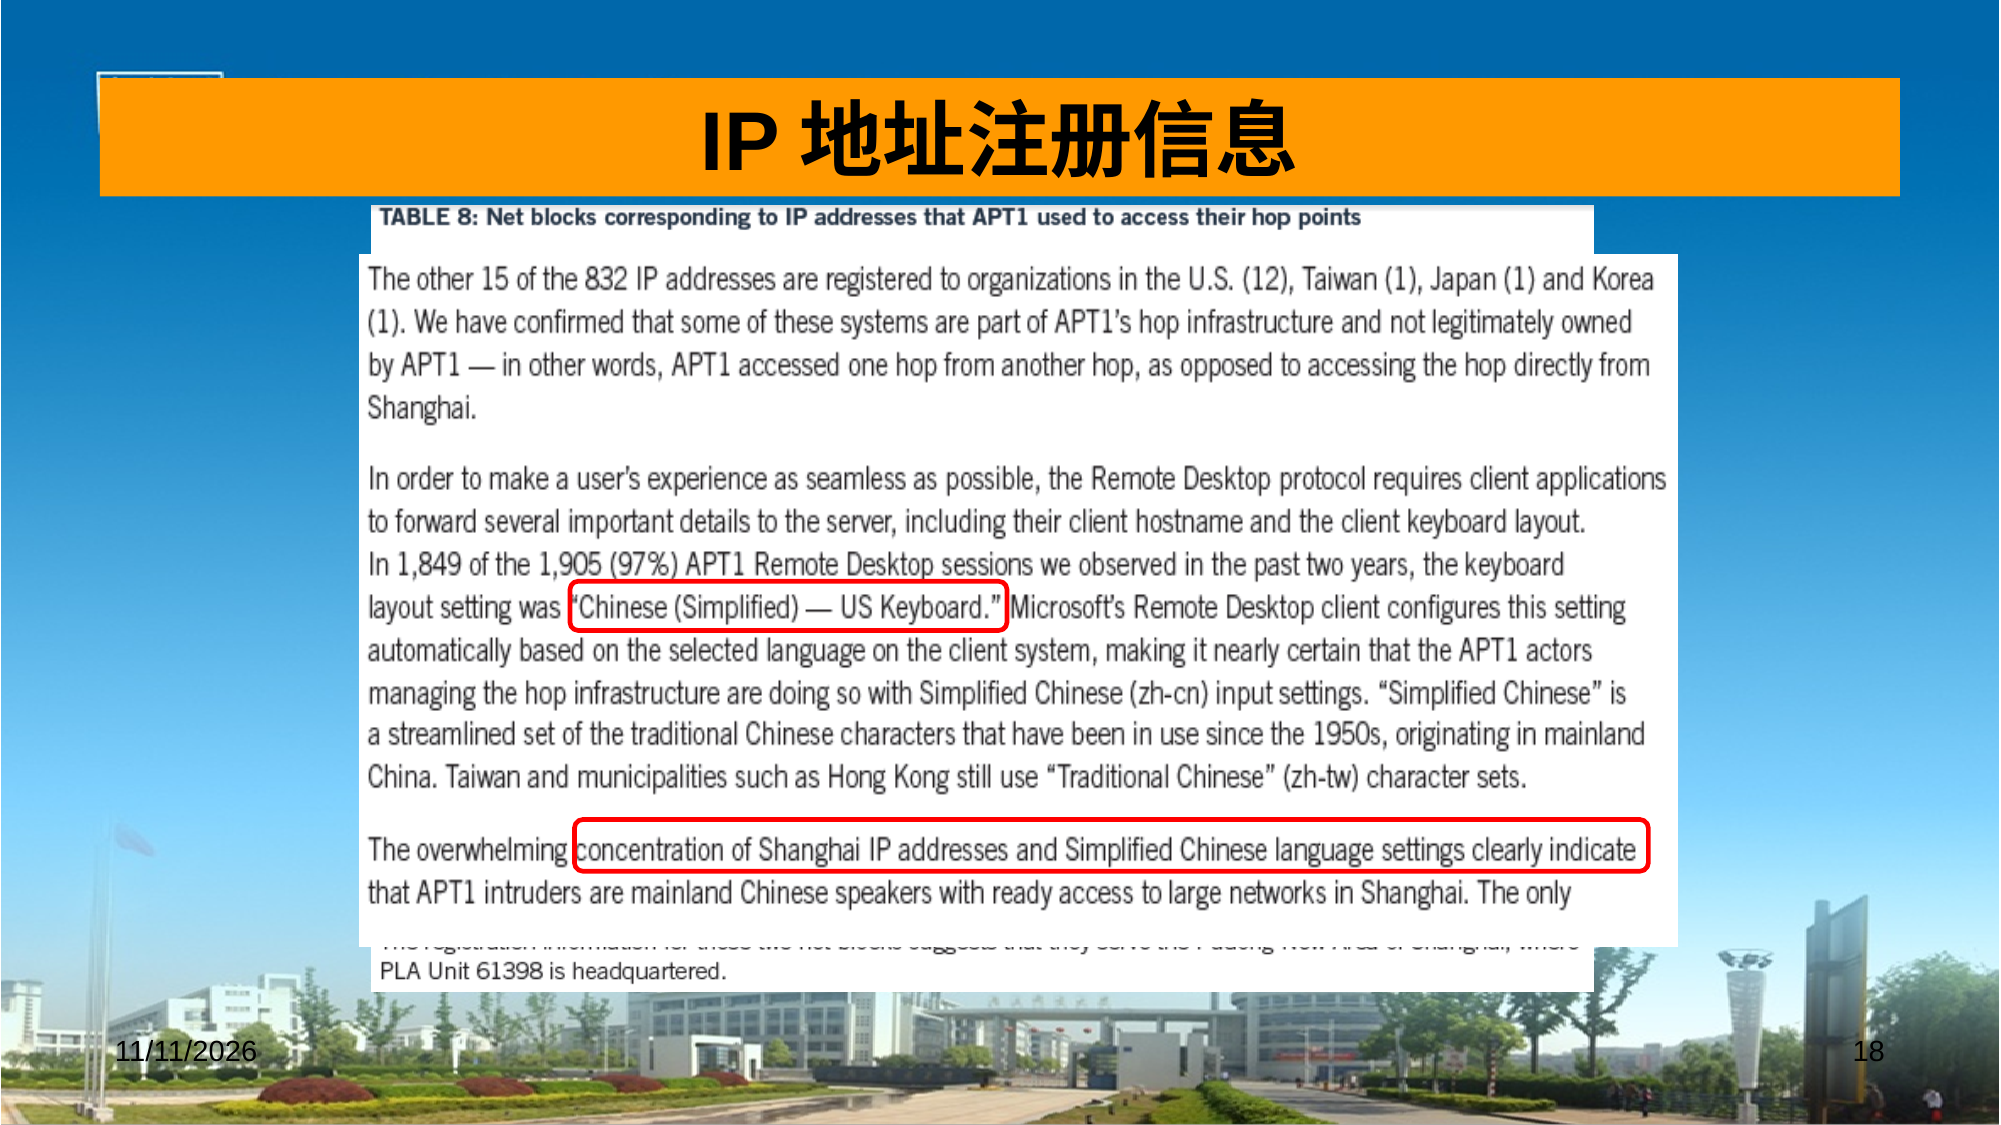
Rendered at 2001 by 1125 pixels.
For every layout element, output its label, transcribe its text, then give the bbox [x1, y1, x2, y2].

picture [0, 0, 2001, 1125]
title IP地址注册信息 [99, 77, 1901, 197]
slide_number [99, 1024, 567, 1103]
slide_number 18 [1433, 1024, 1901, 1103]
